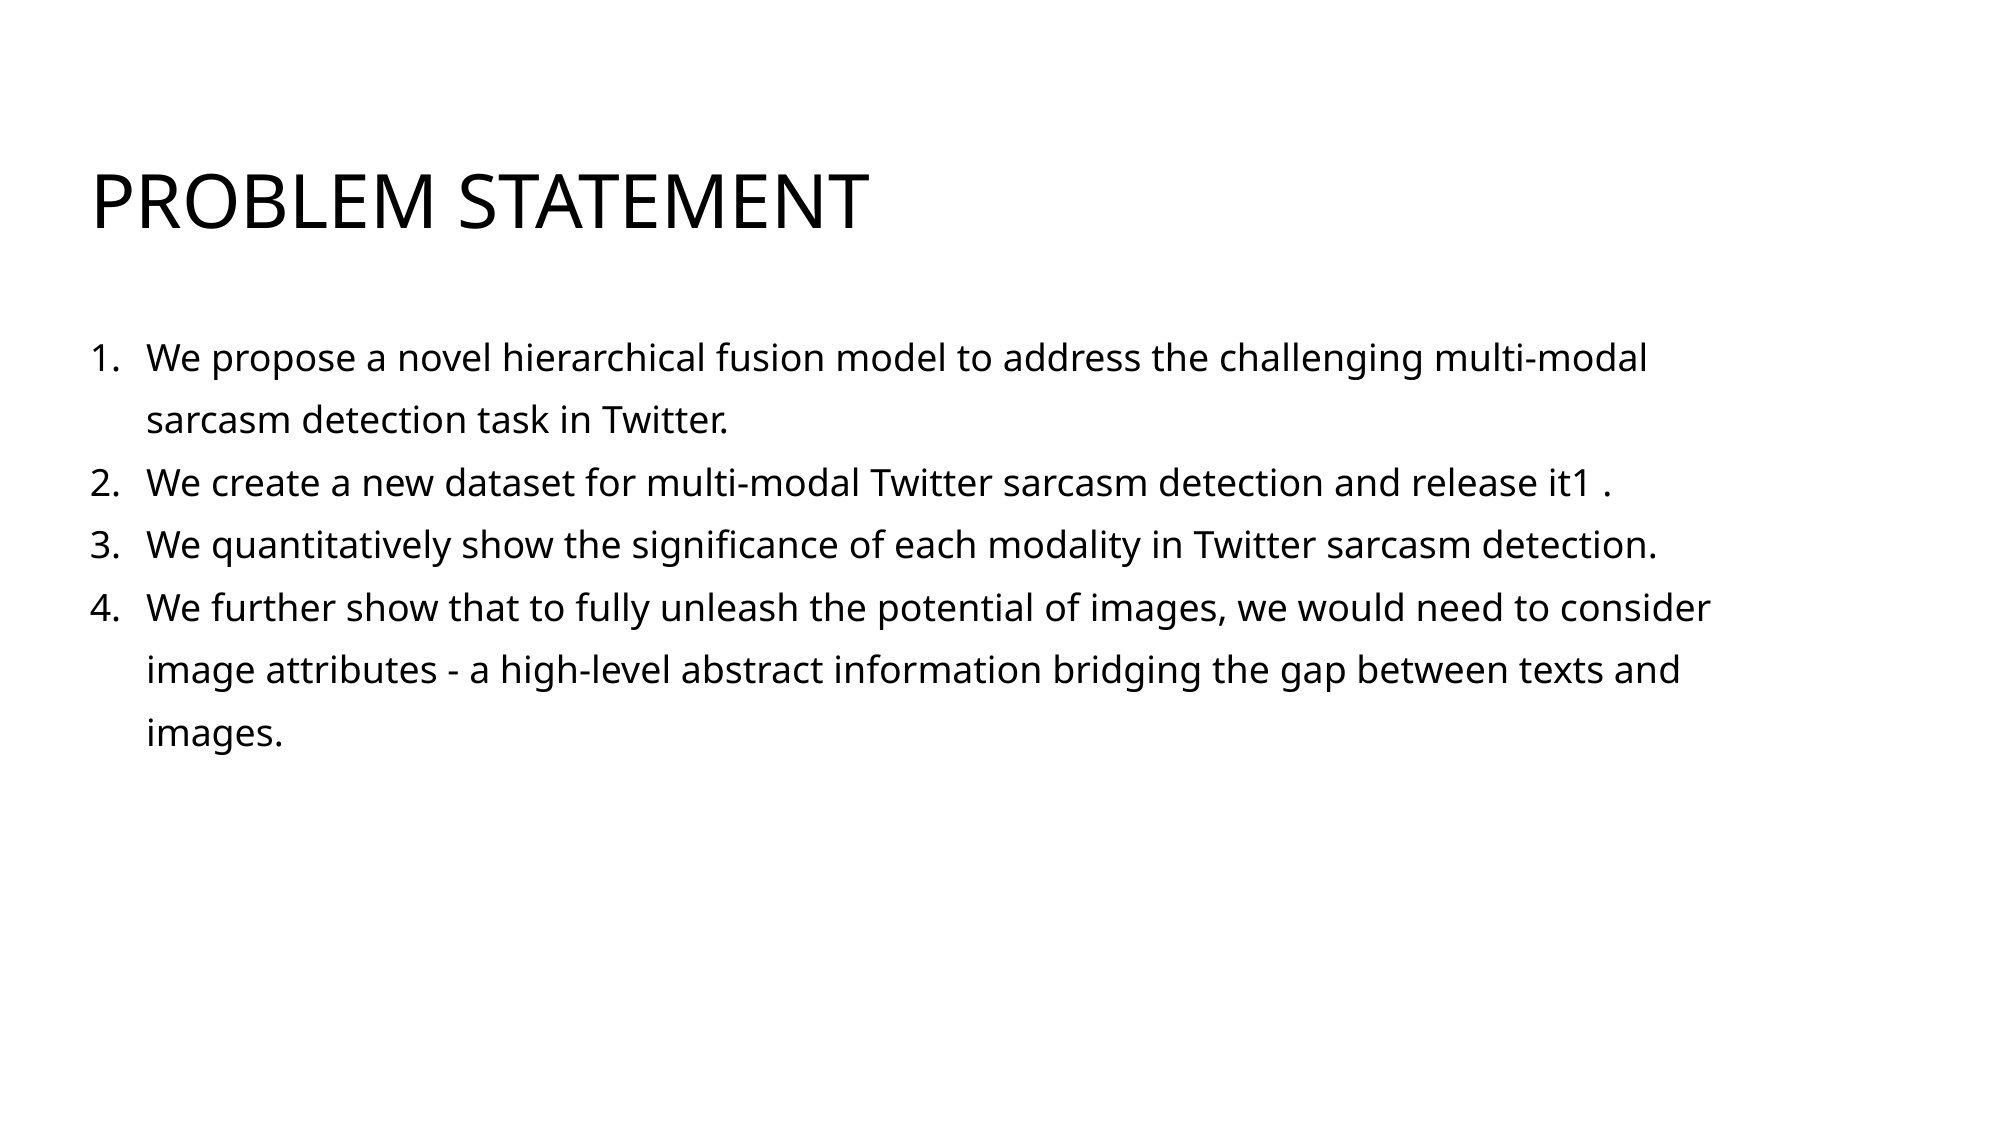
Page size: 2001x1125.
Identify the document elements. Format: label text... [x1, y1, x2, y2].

list We propose a novel hierarchical fusion model to address the challenging multi-modal sarcasm detection task in Twitter. We create a new dataset for multi-modal Twitter sarcasm detection and release it1 . We quantitatively show the significance of each modality in Twitter sarcasm detection. We further show that to fully unleash the potential of images, we would need to consider image attributes - a high-level abstract information bridging the gap between texts and images. [75, 316, 1761, 975]
title Problem statement [75, 85, 1300, 306]
